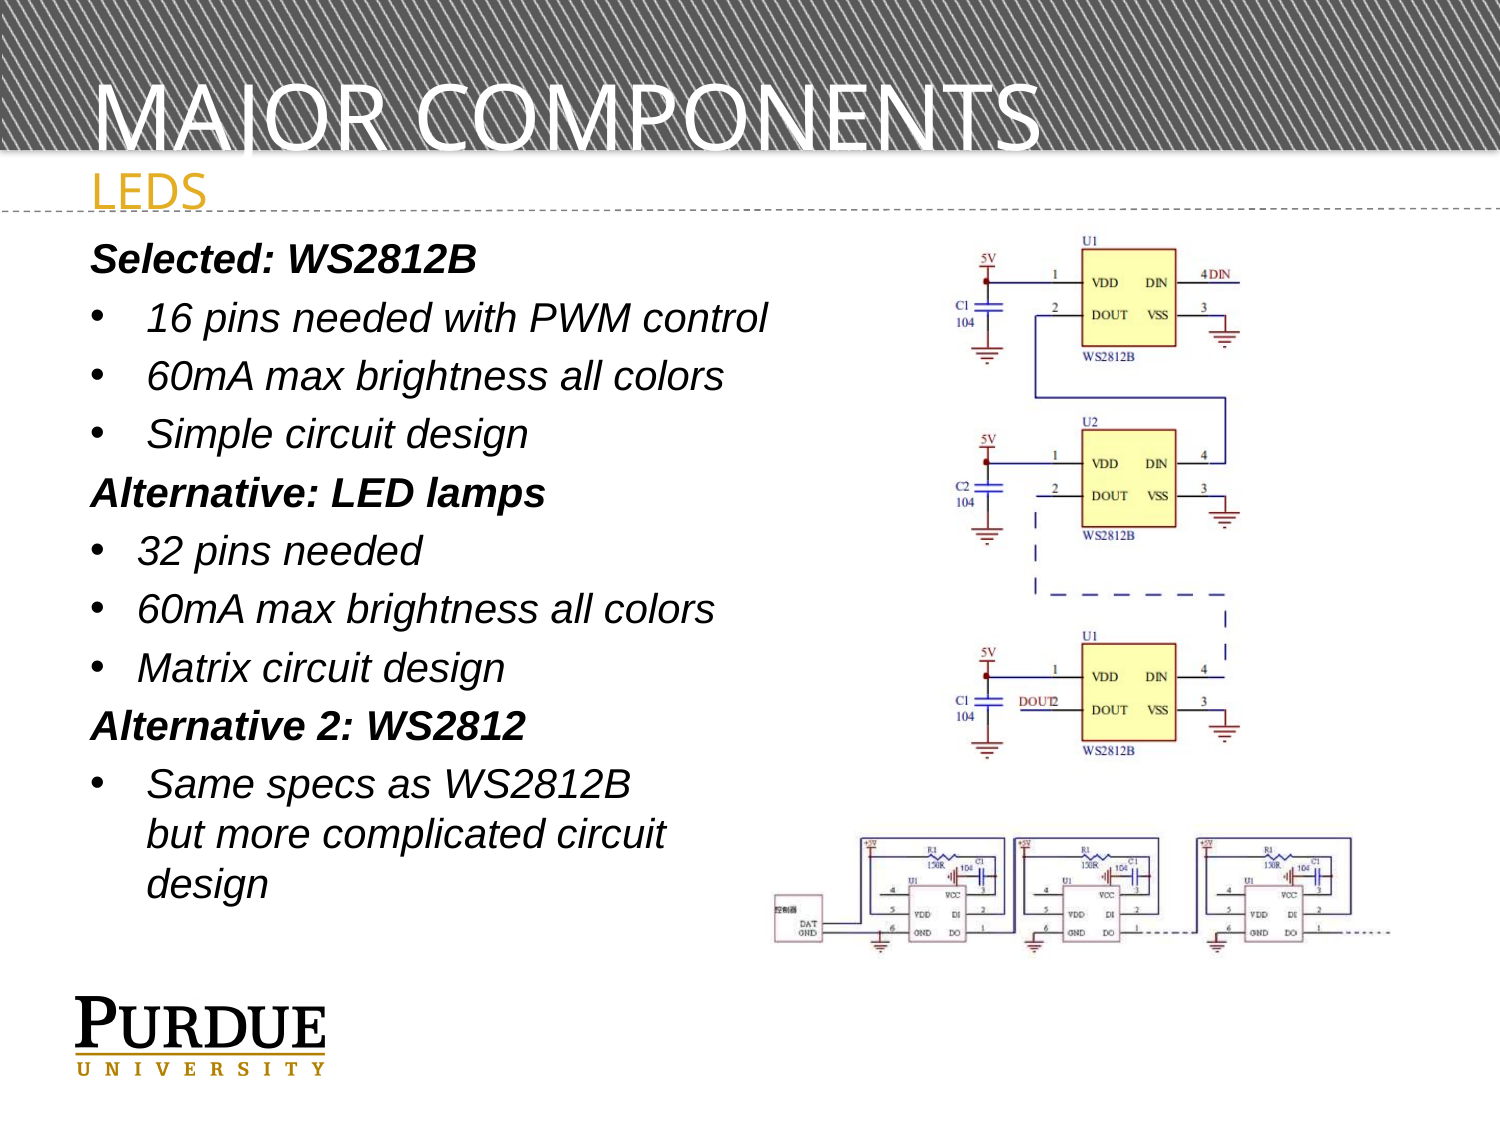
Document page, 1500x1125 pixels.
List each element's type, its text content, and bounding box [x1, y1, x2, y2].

title Major Components [75, 51, 1427, 175]
list LEDS [75, 151, 1425, 225]
picture [750, 799, 1431, 972]
picture [940, 223, 1270, 783]
list Selected: WS2812B 16 pins needed with PWM control 60mA max brightness all colors Simple circuit design Alternative: LED lamps 32 pins needed 60mA max brightness all colors Matrix circuit design Alternative 2: WS2812 Same specs as WS2812B but more complicated circuit design [75, 225, 794, 1095]
